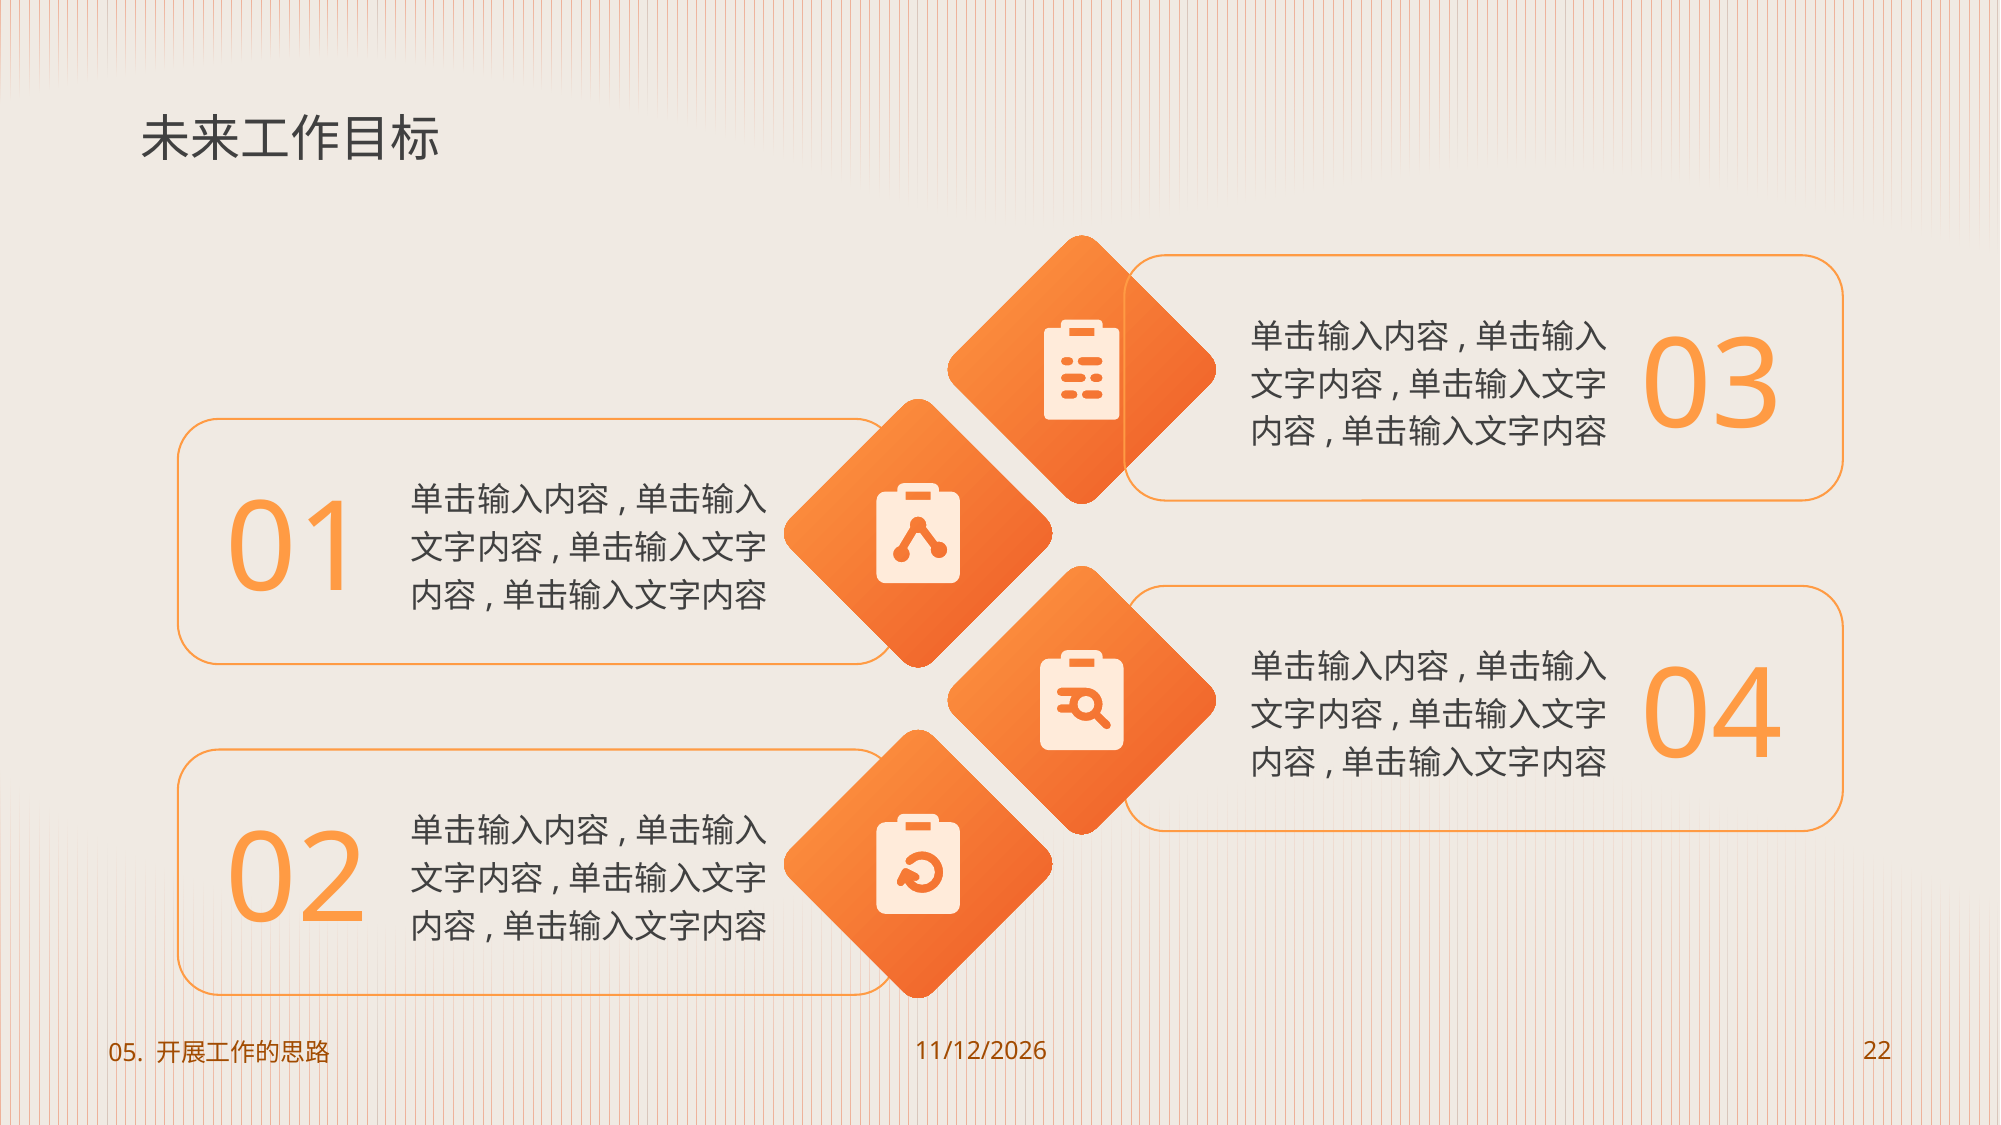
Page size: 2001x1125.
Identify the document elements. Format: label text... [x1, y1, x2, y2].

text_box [981, 585, 1843, 832]
title 未来工作目标 [140, 106, 849, 167]
slide_number 22 [1441, 1036, 1892, 1067]
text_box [981, 255, 1843, 501]
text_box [177, 749, 1019, 995]
footer 05. 开展工作的思路 [108, 1036, 521, 1067]
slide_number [755, 1036, 1206, 1067]
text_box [177, 418, 1019, 665]
picture [0, 0, 1998, 1125]
